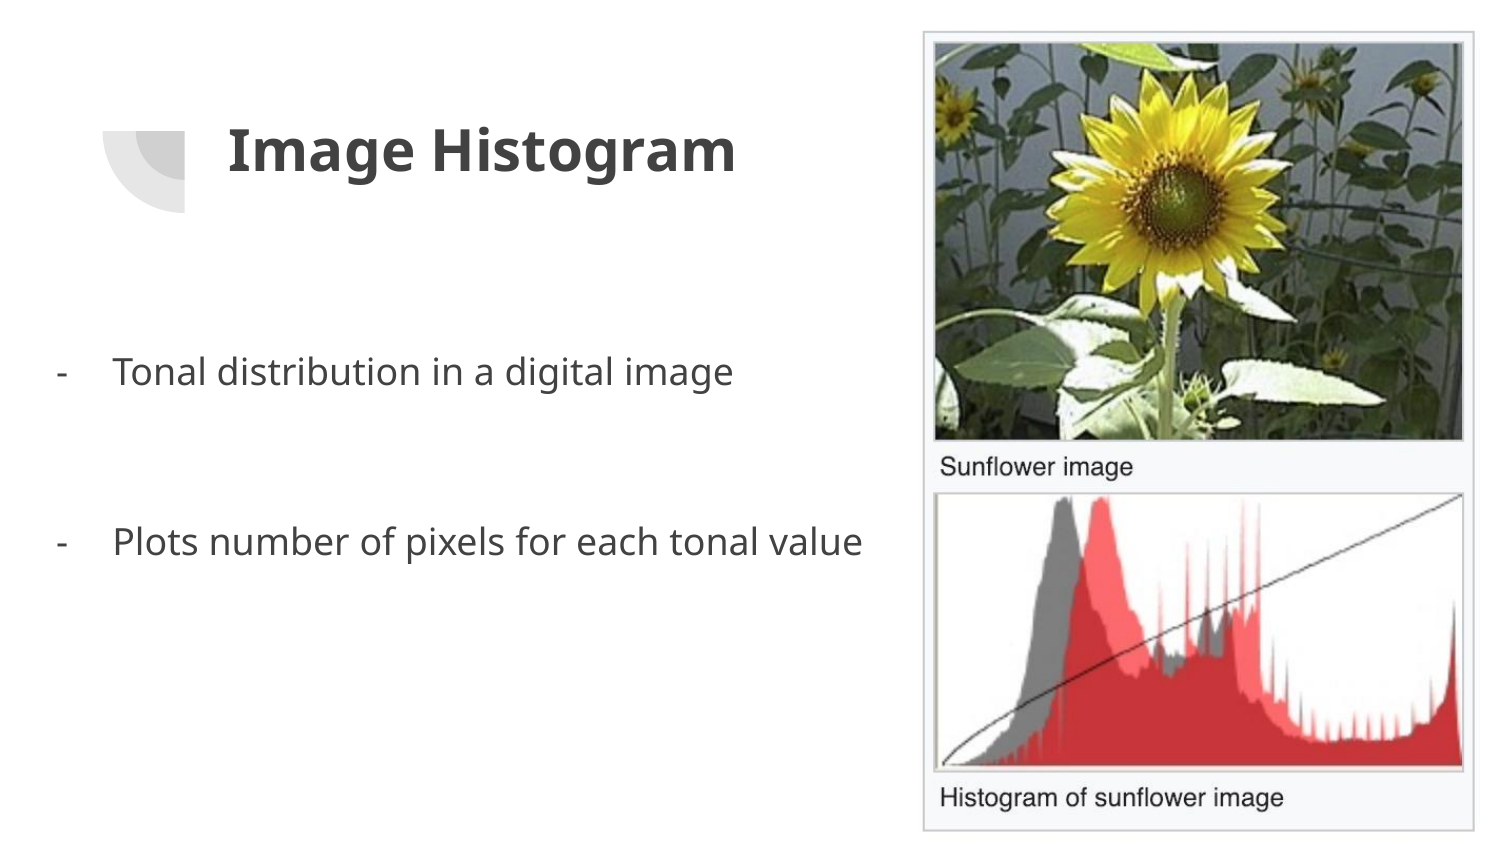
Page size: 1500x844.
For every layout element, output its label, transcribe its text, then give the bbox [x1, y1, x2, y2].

title Image Histogram [213, 98, 903, 263]
list Tonal distribution in a digital image Plots number of pixels for each tonal value [22, 326, 903, 527]
picture [908, 14, 1500, 844]
